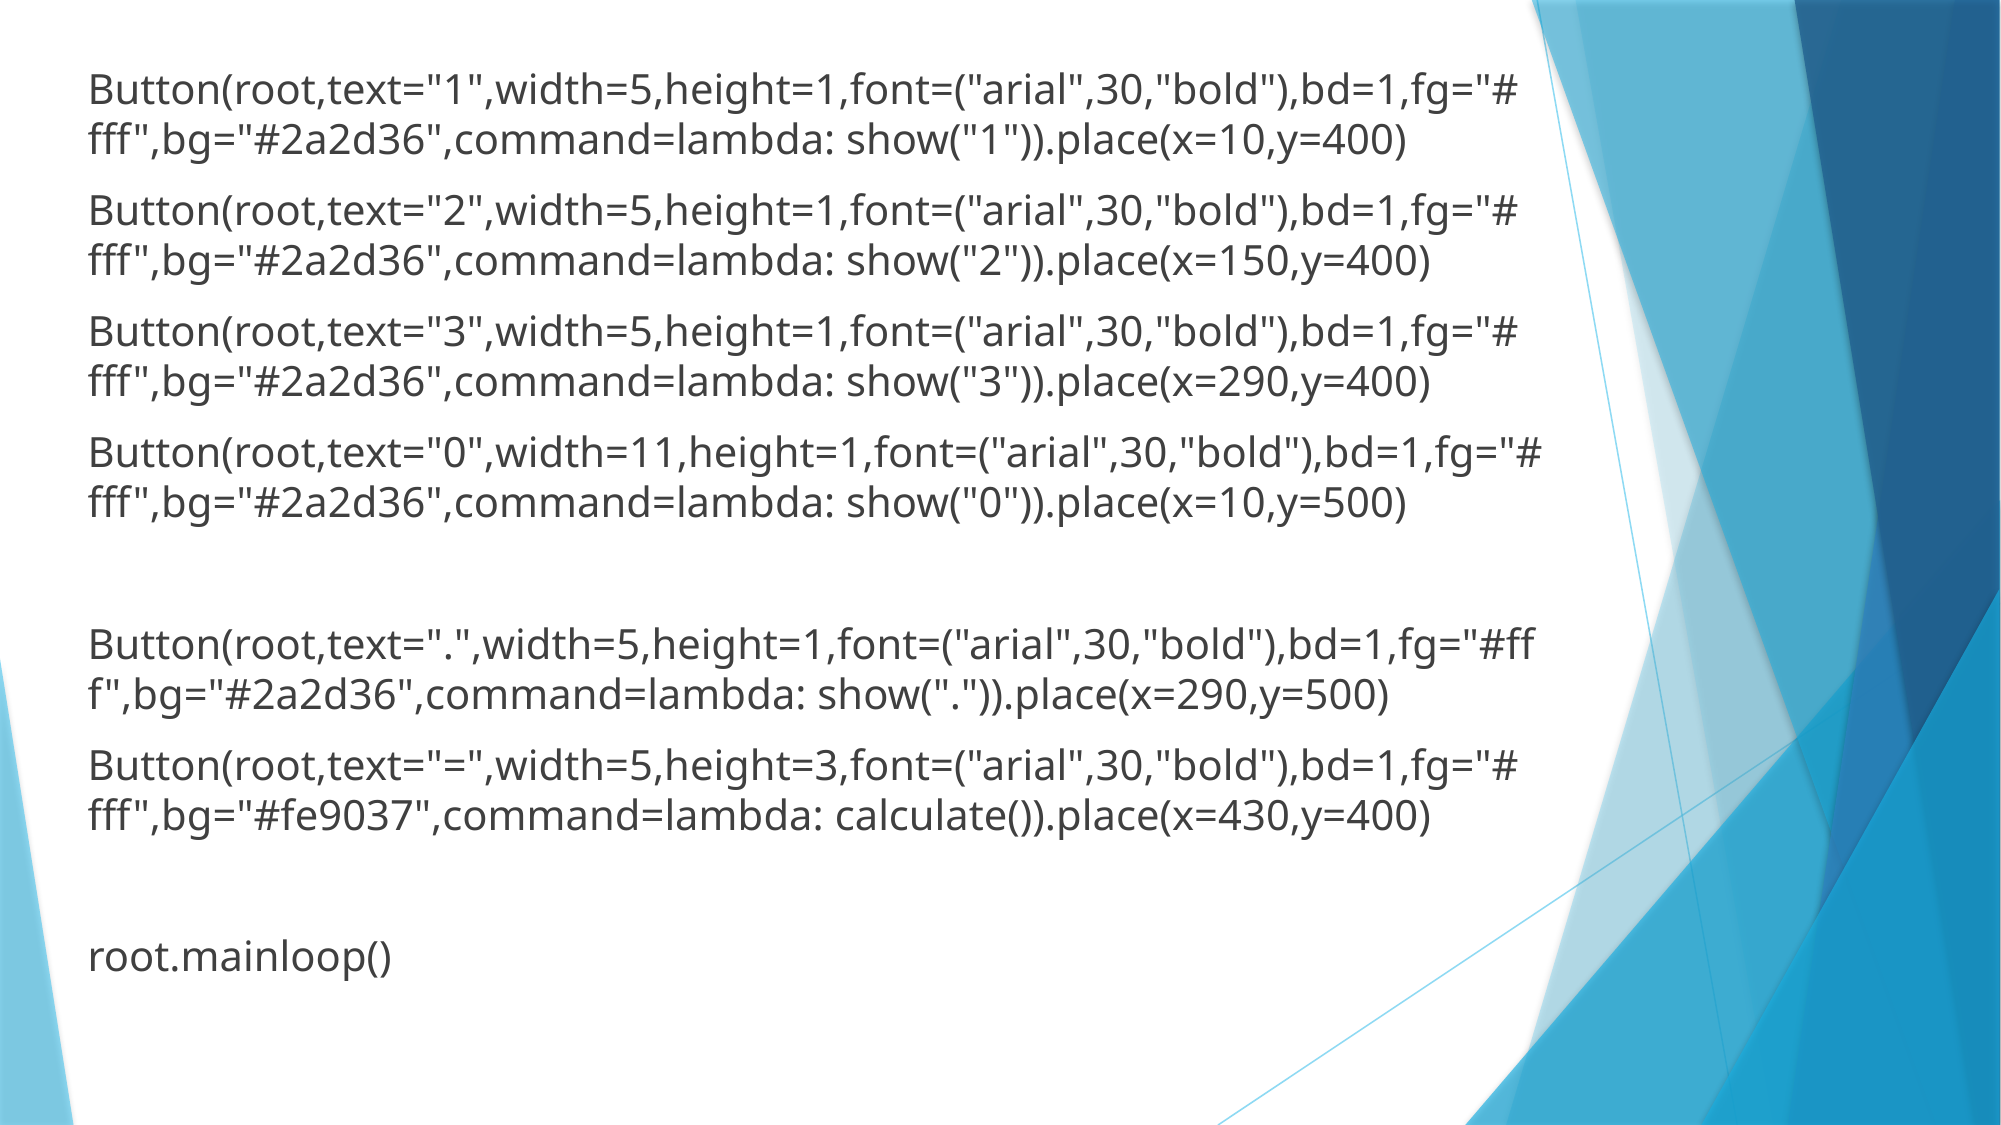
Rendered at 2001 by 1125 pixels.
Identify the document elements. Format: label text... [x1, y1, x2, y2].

list Button(root,text="1",width=5,height=1,font=("arial",30,"bold"),bd=1,fg="#fff",bg="#2a2d36",command=lambda: show("1")).place(x=10,y=400) Button(root,text="2",width=5,height=1,font=("arial",30,"bold"),bd=1,fg="#fff",bg="#2a2d36",command=lambda: show("2")).place(x=150,y=400) Button(root,text="3",width=5,height=1,font=("arial",30,"bold"),bd=1,fg="#fff",bg="#2a2d36",command=lambda: show("3")).place(x=290,y=400) Button(root,text="0",width=11,height=1,font=("arial",30,"bold"),bd=1,fg="#fff",bg="#2a2d36",command=lambda: show("0")).place(x=10,y=500) Button(root,text=".",width=5,height=1,font=("arial",30,"bold"),bd=1,fg="#fff",bg="#2a2d36",command=lambda: show(".")).place(x=290,y=500) Button(root,text="=",width=5,height=3,font=("arial",30,"bold"),bd=1,fg="#fff",bg="#fe9037",command=lambda: calculate()).place(x=430,y=400) root.mainloop() [72, 55, 1563, 991]
